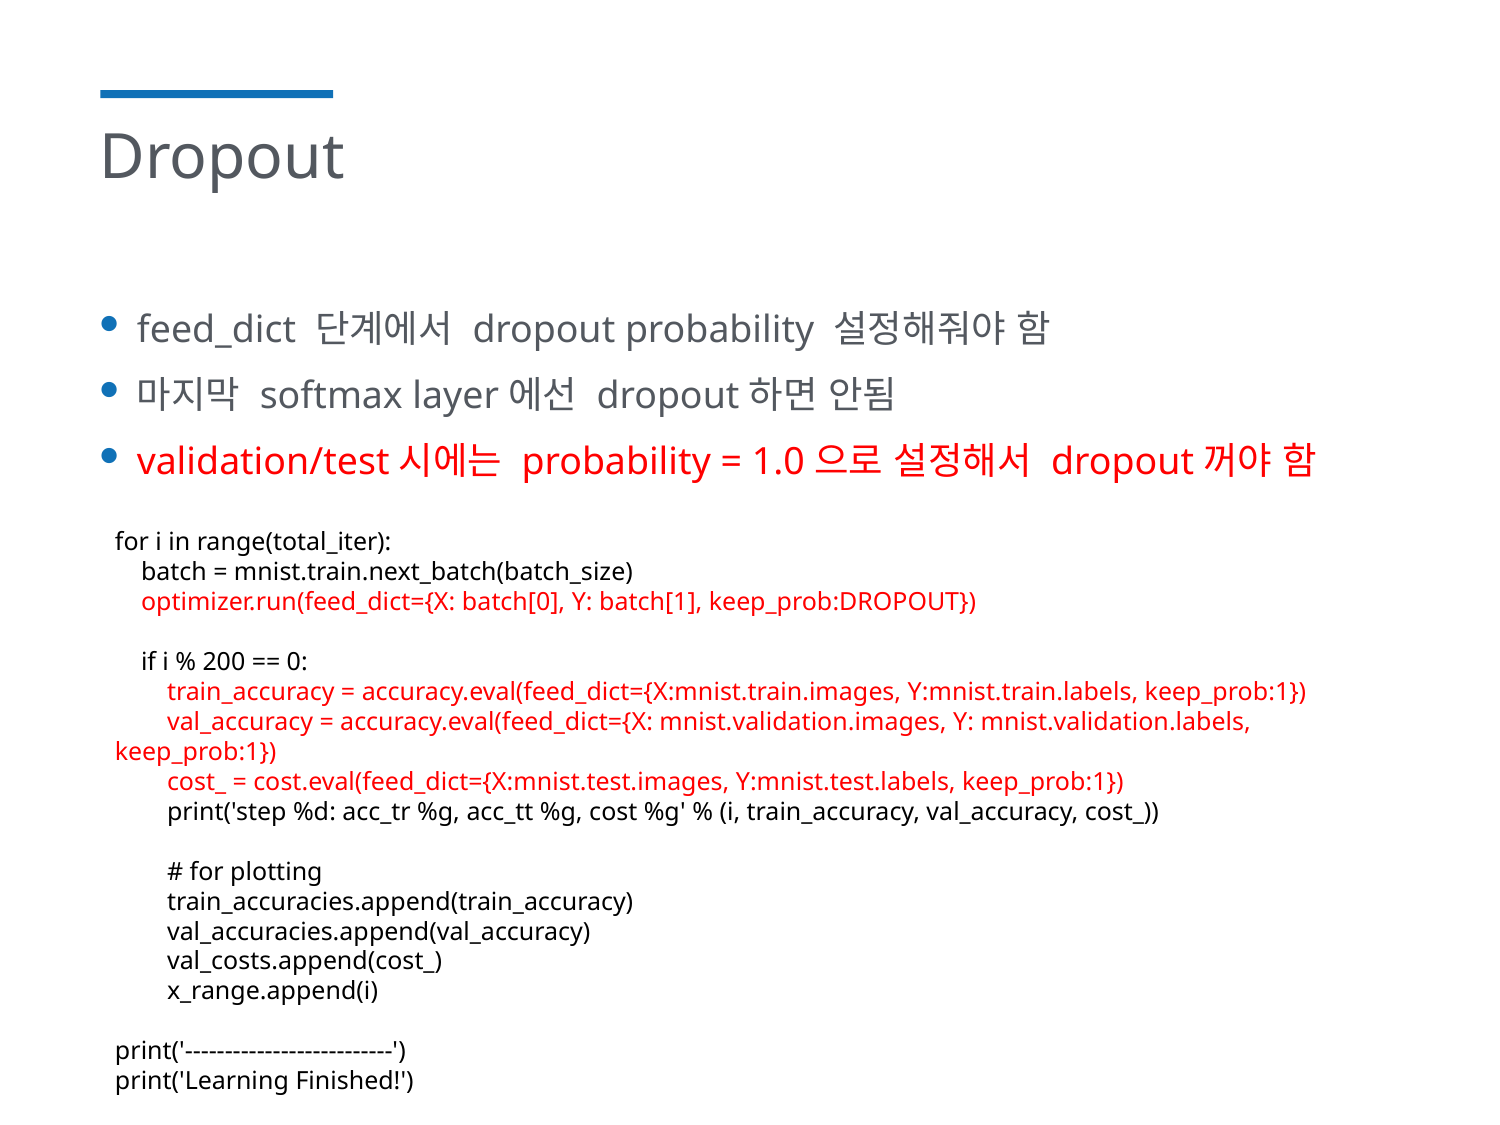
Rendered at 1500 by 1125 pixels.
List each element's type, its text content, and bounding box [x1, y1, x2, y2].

list feed_dict 단계에서 dropout probability 설정해줘야 함 마지막 softmax layer에선 dropout하면 안됨 validation/test시에는 probability = 1.0으로 설정해서 dropout꺼야 함 [84, 297, 1385, 379]
title Dropout [84, 117, 1416, 199]
text_box for i in range(total_iter): batch = mnist.train.next_batch(batch_size) optimizer.run(feed_dict={X: batch[0], Y: batch[1], keep_prob:DROPOUT}) if i % 200 == 0: train_accuracy = accuracy.eval(feed_dict={X:mnist.train.images, Y:mnist.train.labels, keep_prob:1}) val_accuracy = accuracy.eval(feed_dict={X: mnist.validation.images, Y: mnist.validation.labels, keep_prob:1}) cost_ = cost.eval(feed_dict={X:mnist.test.images, Y:mnist.test.labels, keep_prob:1}) print('step %d: acc_tr %g, acc_tt %g, cost %g' % (i, train_accuracy, val_accuracy, cost_)) # for plotting train_accuracies.append(train_accuracy) val_accuracies.append(val_accuracy) val_costs.append(cost_) x_range.append(i) print('--------------------------') print('Learning Finished!') [100, 518, 1432, 1103]
